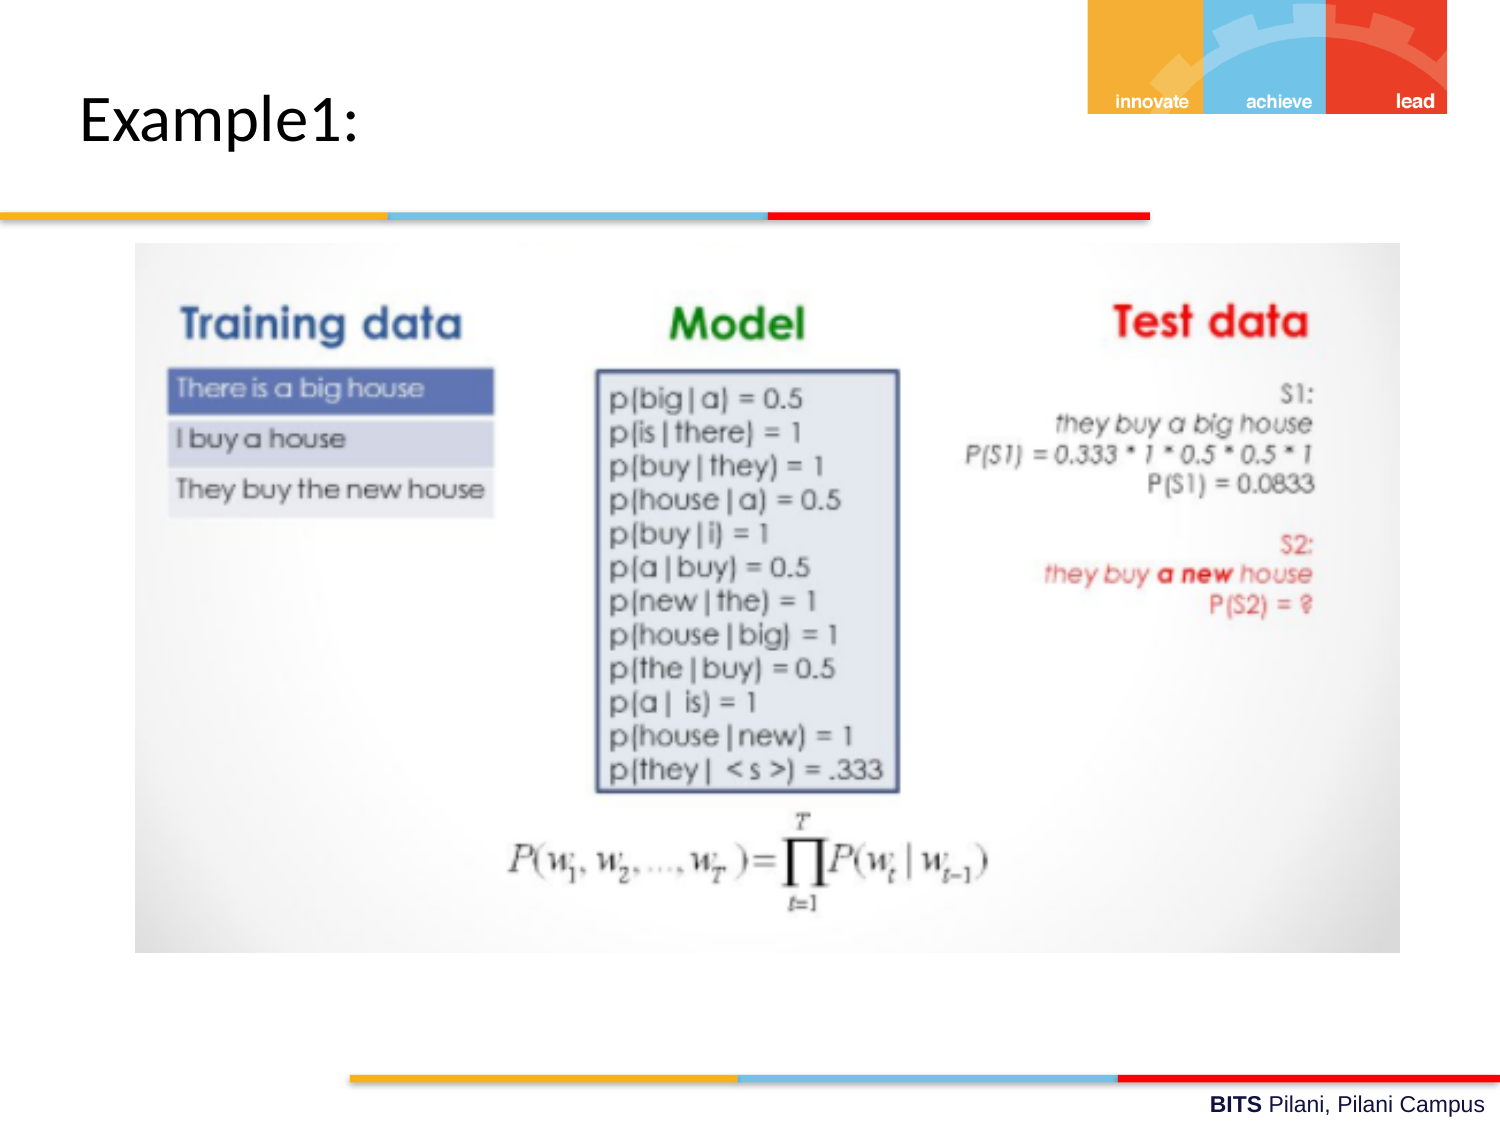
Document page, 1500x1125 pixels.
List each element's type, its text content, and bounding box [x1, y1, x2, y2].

title Example1: [64, 45, 1069, 185]
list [135, 243, 1400, 953]
picture [1087, 0, 1448, 114]
